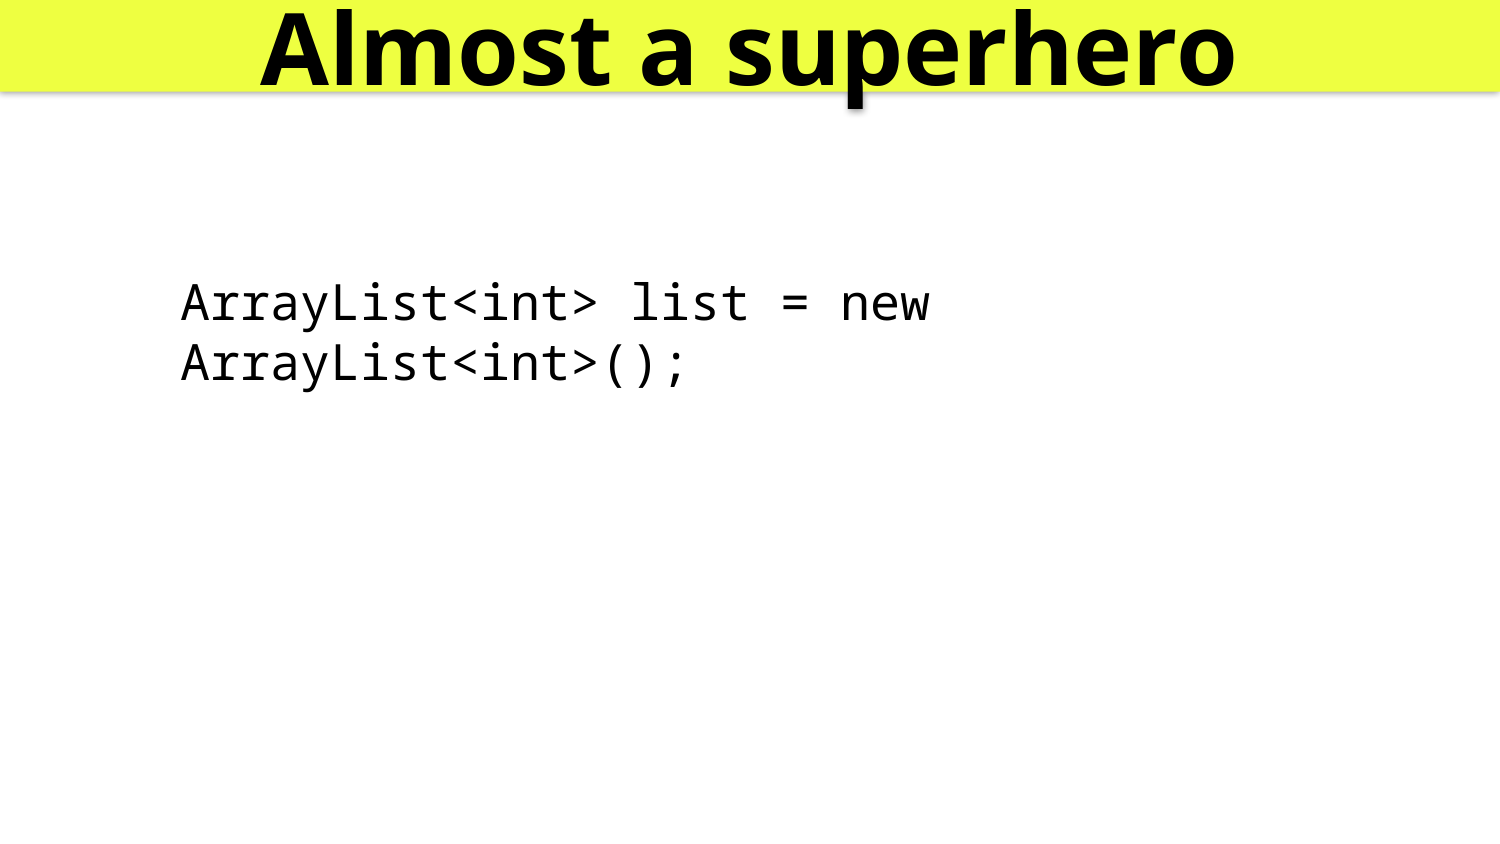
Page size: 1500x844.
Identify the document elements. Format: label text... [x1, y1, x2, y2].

text_box Almost a superhero [0, 0, 1500, 92]
text_box [364, 361, 692, 441]
text_box ArrayList<int> list = new ArrayList<int>(); [165, 255, 1404, 361]
